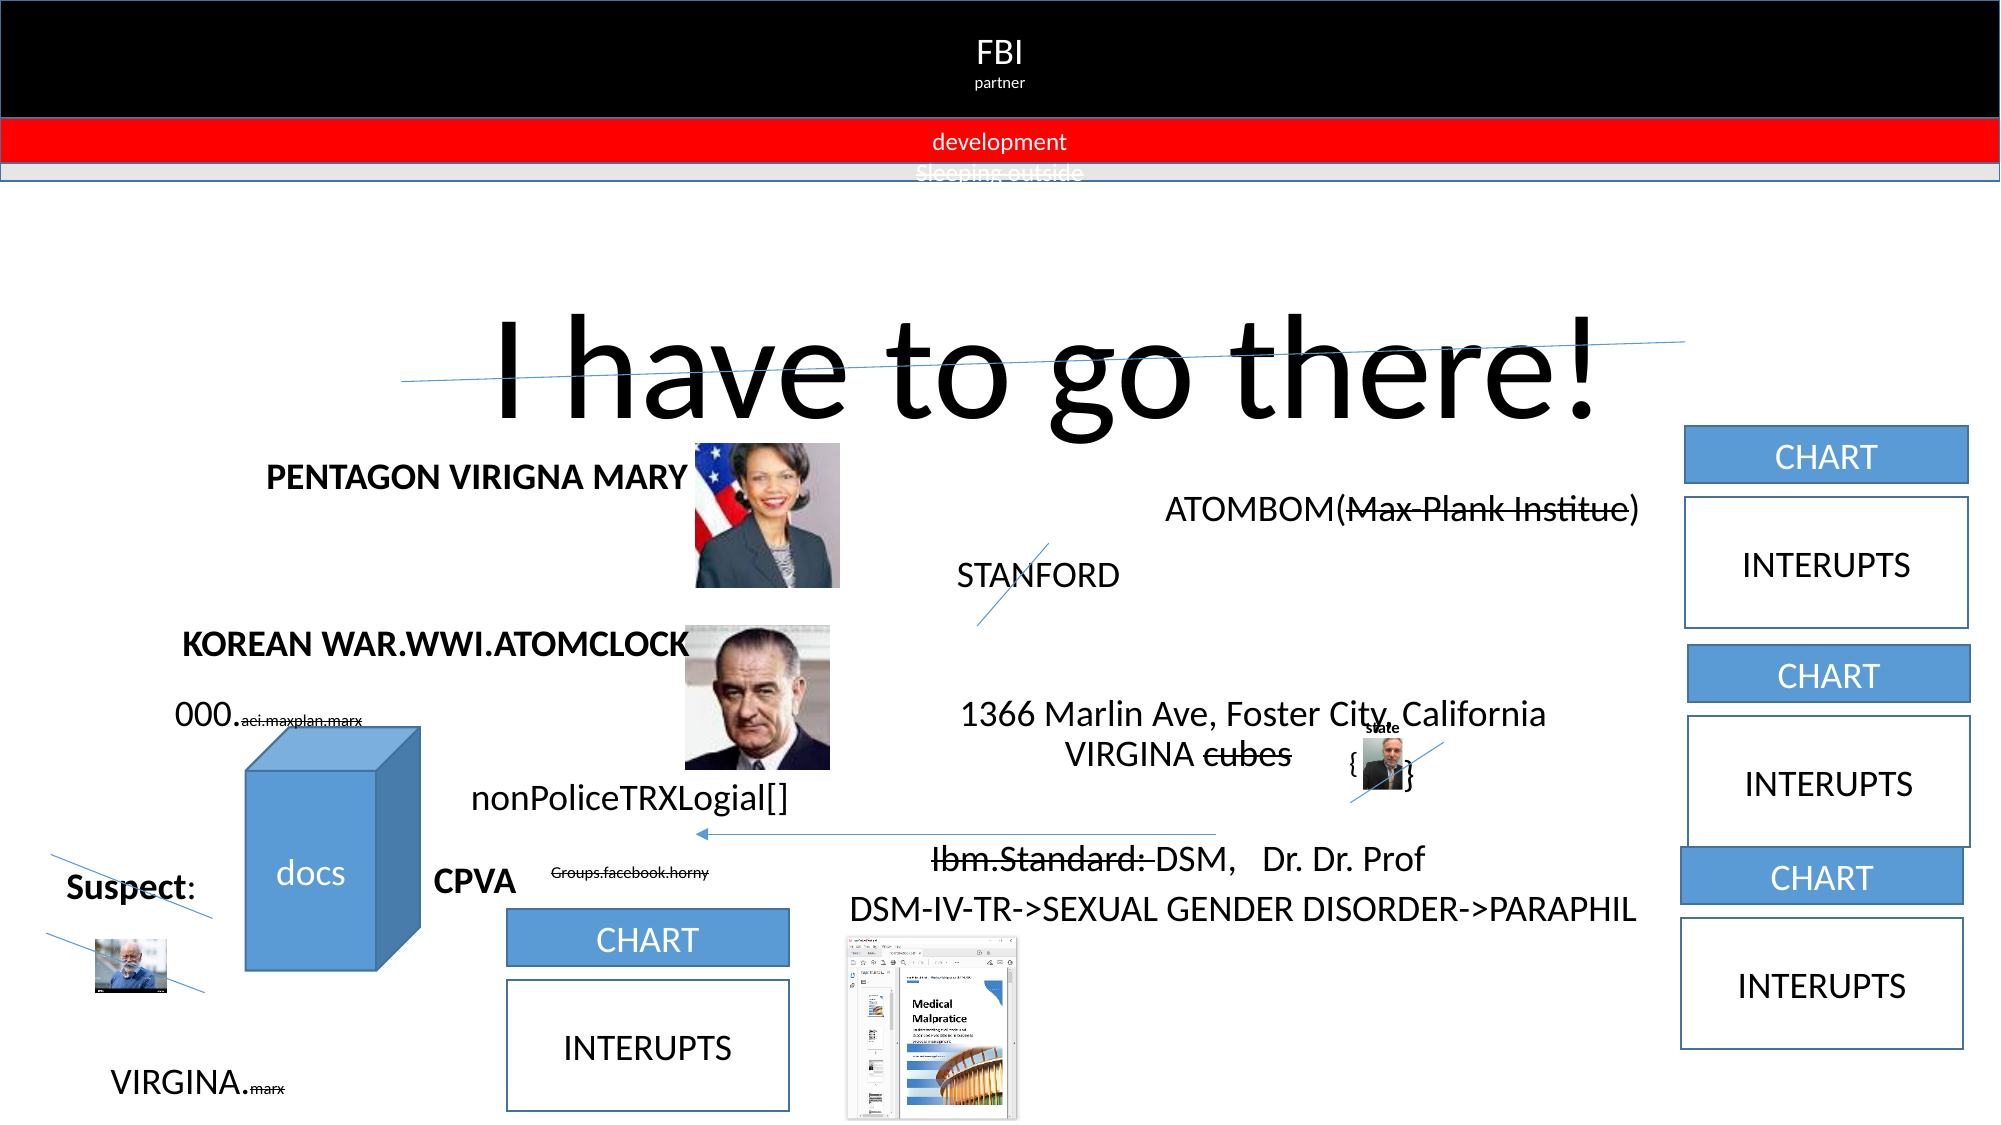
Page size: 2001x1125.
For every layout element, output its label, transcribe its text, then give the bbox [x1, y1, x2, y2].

text_box CHART [1680, 846, 1964, 905]
text_box development [0, 117, 2000, 162]
picture [695, 443, 840, 588]
text_box 000.aei.maxplan.marx [160, 681, 378, 742]
text_box VIRGINA.marx [95, 1049, 300, 1109]
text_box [50, 854, 213, 919]
text_box STANFORD [1049, 543, 1135, 603]
text_box CHART [1687, 644, 1971, 703]
text_box VIRGINA cubes [1049, 721, 1307, 781]
text_box PENTAGON VIRIGNA MARY [251, 444, 695, 505]
text_box ATOMBOM(Max-Plank Institue) [1150, 476, 1656, 536]
text_box STANFORD [942, 543, 977, 603]
text_box INTERUPTS [1687, 715, 1971, 848]
text_box INTERUPTS [506, 979, 790, 1112]
text_box state [1351, 709, 1416, 742]
text_box Groups.facebook.horny [536, 854, 724, 890]
picture [1362, 737, 1403, 742]
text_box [46, 933, 205, 993]
text_box CHART [1684, 425, 1969, 484]
picture [685, 625, 830, 770]
text_box I have to go there! [475, 382, 1622, 457]
text_box 1366 Marlin Ave, Foster City, California [944, 681, 1563, 742]
text_box INTERUPTS [1680, 917, 1964, 1050]
text_box CHART [506, 908, 790, 967]
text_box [977, 543, 1049, 627]
text_box FBI partner [0, 0, 2000, 117]
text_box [250, 729, 415, 769]
text_box nonPoliceTRXLogial[] [456, 765, 805, 826]
text_box { [1334, 737, 1362, 787]
text_box DSM-IV-TR->SEXUAL GENDER DISORDER->PARAPHIL [834, 876, 1653, 937]
text_box Sleeping outside [0, 162, 2000, 182]
text_box CPVA [419, 848, 532, 909]
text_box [401, 341, 1686, 382]
text_box I have to go there! [475, 261, 1622, 341]
picture [843, 933, 1022, 1121]
text_box INTERUPTS [1684, 496, 1969, 629]
text_box KOREAN WAR.WWI.ATOMCLOCK [168, 611, 705, 672]
text_box Ibm.Standard: DSM, Dr. Dr. Prof [916, 826, 1441, 887]
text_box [1350, 742, 1444, 803]
text_box docs [244, 726, 421, 972]
